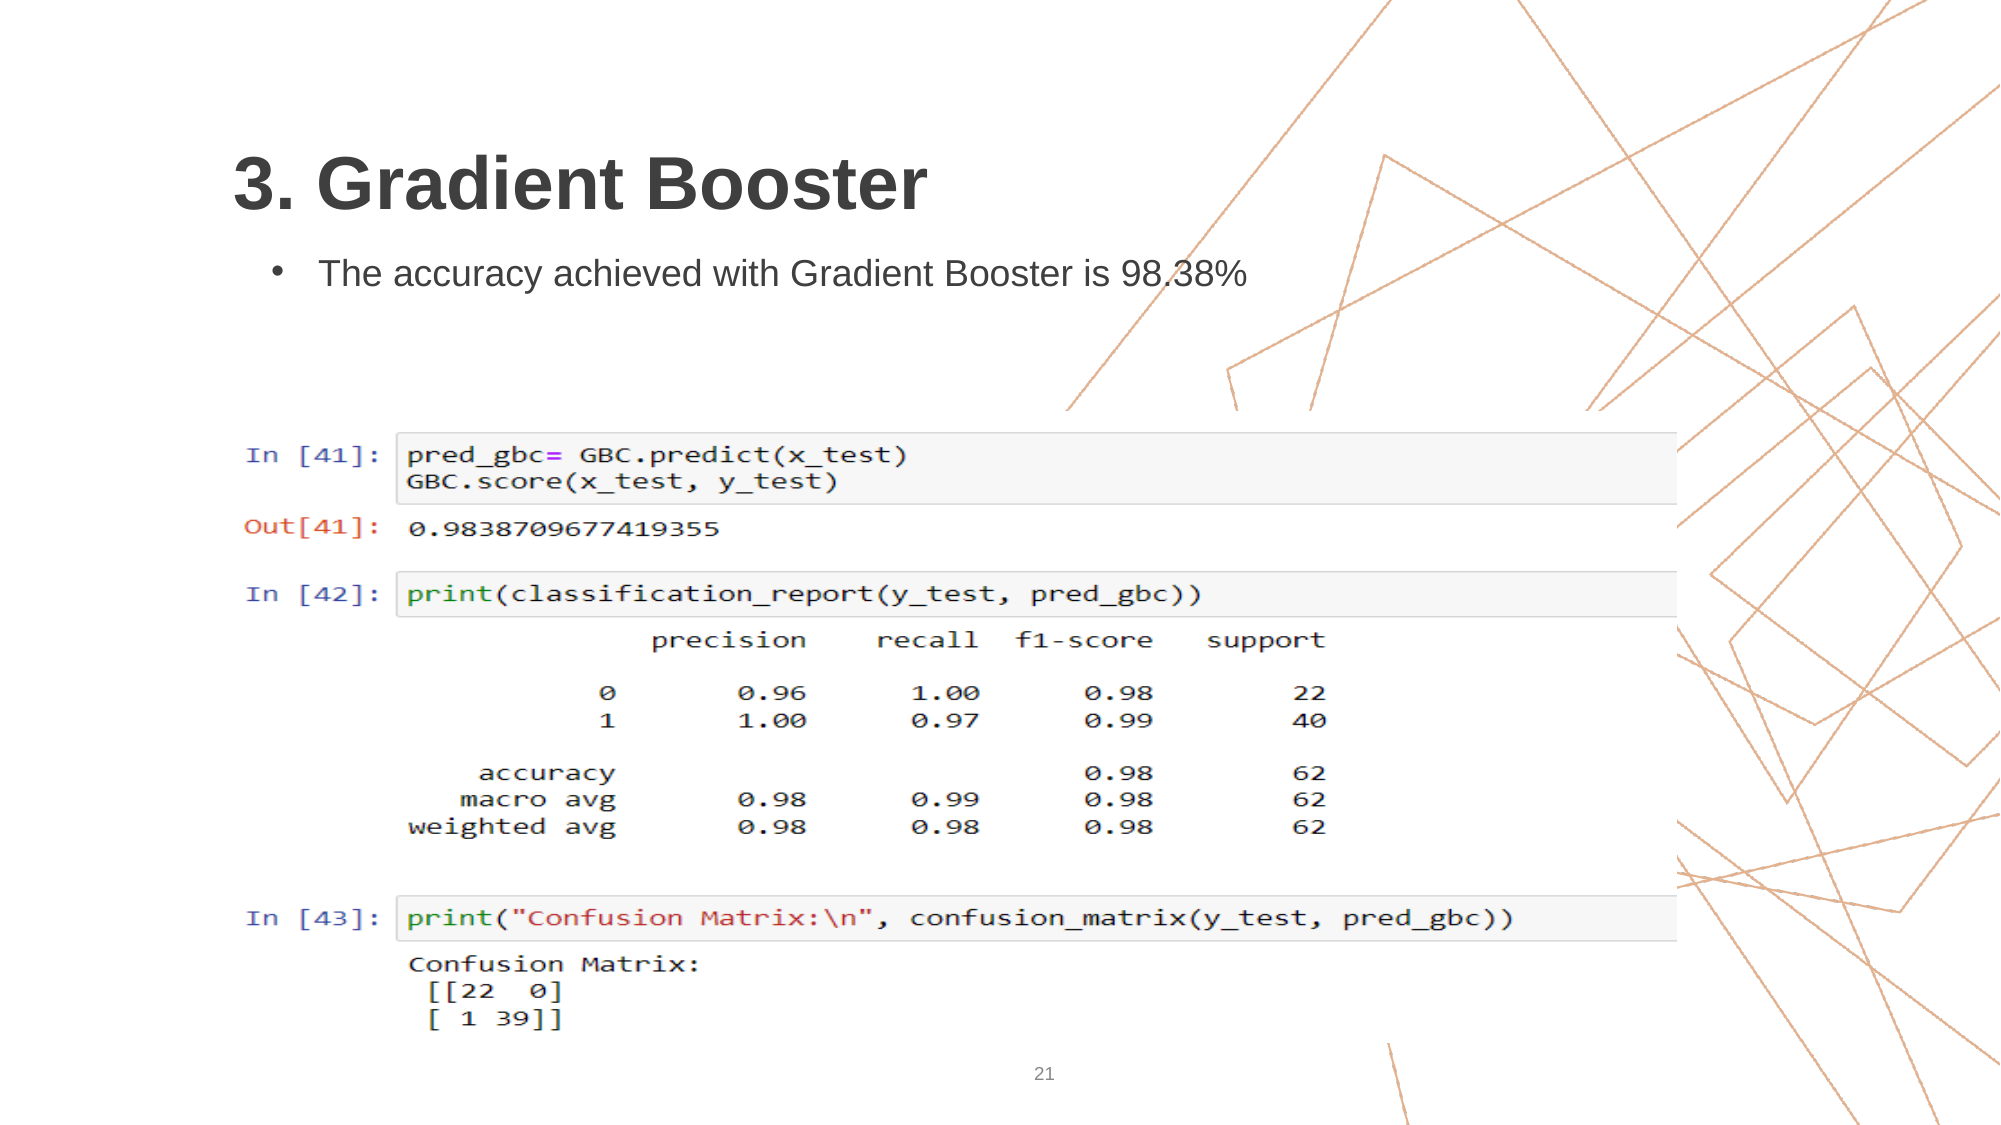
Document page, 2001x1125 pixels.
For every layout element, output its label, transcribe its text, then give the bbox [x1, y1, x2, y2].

list The accuracy achieved with Gradient Booster is 98.38% [218, 232, 1827, 359]
picture [218, 0, 2000, 1125]
slide_number 21 [908, 1052, 1071, 1103]
title 3. Gradient Booster [218, 105, 1658, 232]
